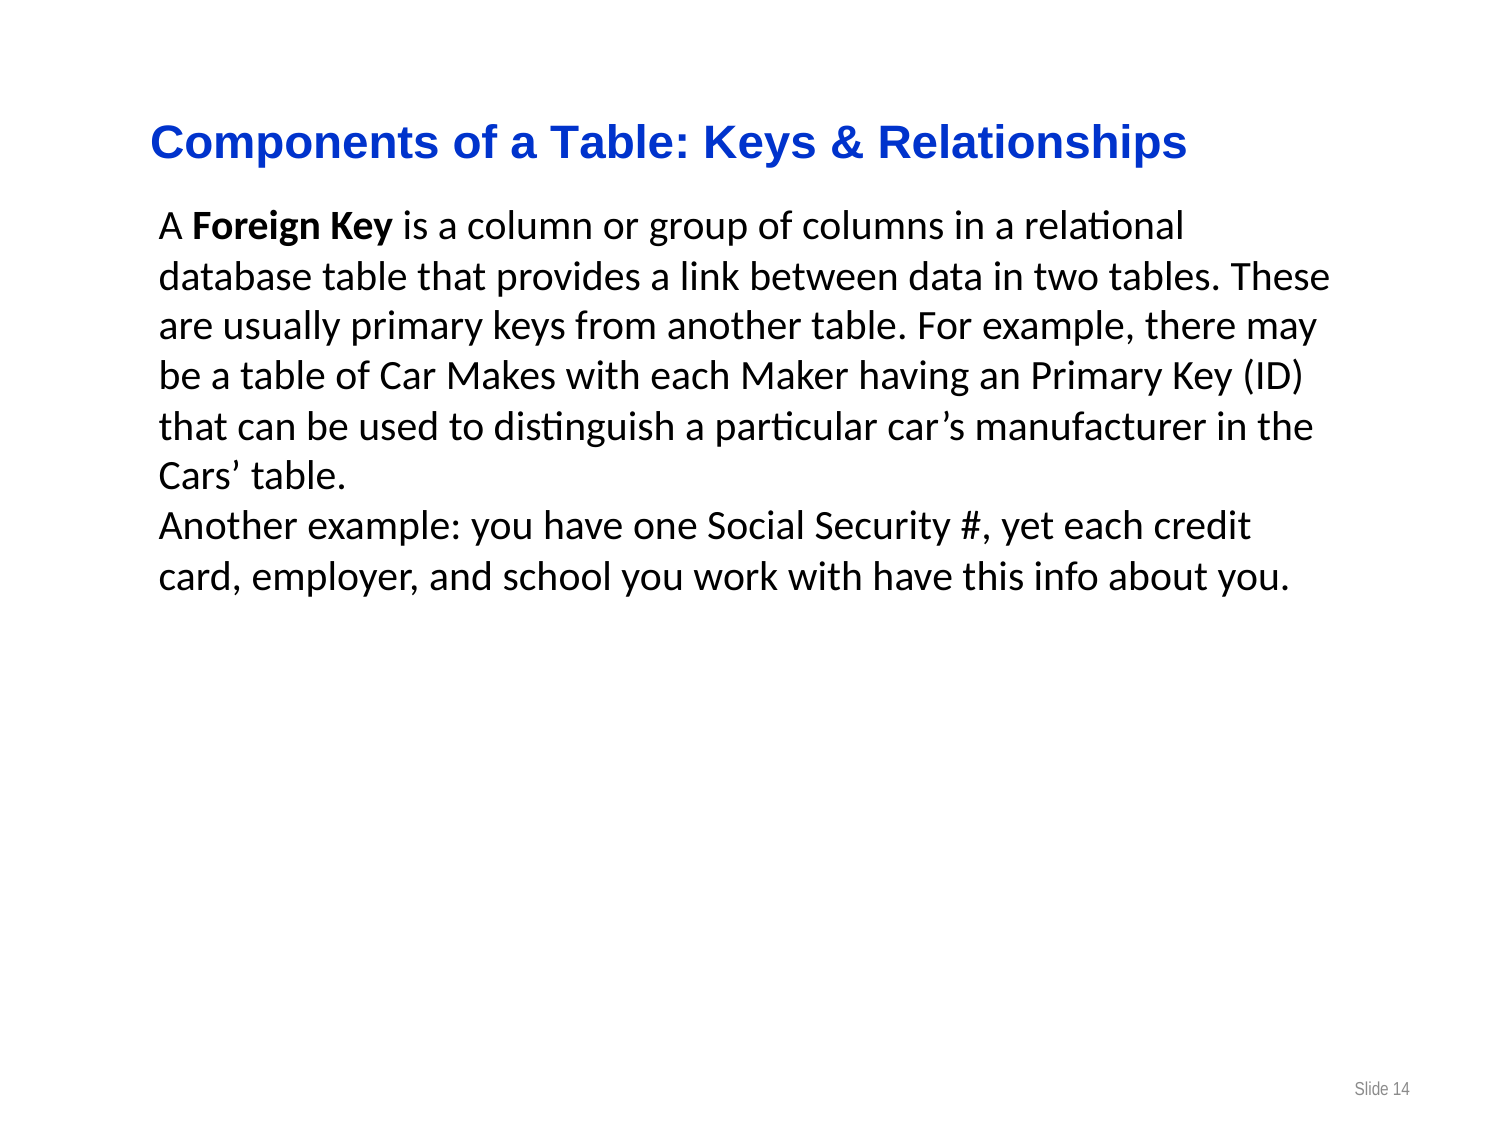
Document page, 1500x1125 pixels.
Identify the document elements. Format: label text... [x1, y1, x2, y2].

text_box A Foreign Key is a column or group of columns in a relational database table that provides a link between data in two tables. These are usually primary keys from another table. For example, there may be a table of Car Makes with each Maker having an Primary Key (ID) that can be used to distinguish a particular car’s manufacturer in the Cars’ table. Another example: you have one Social Security #, yet each credit card, employer, and school you work with have this info about you. [143, 190, 1357, 606]
slide_number Slide 14 [1074, 1042, 1425, 1103]
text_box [149, 113, 1292, 190]
